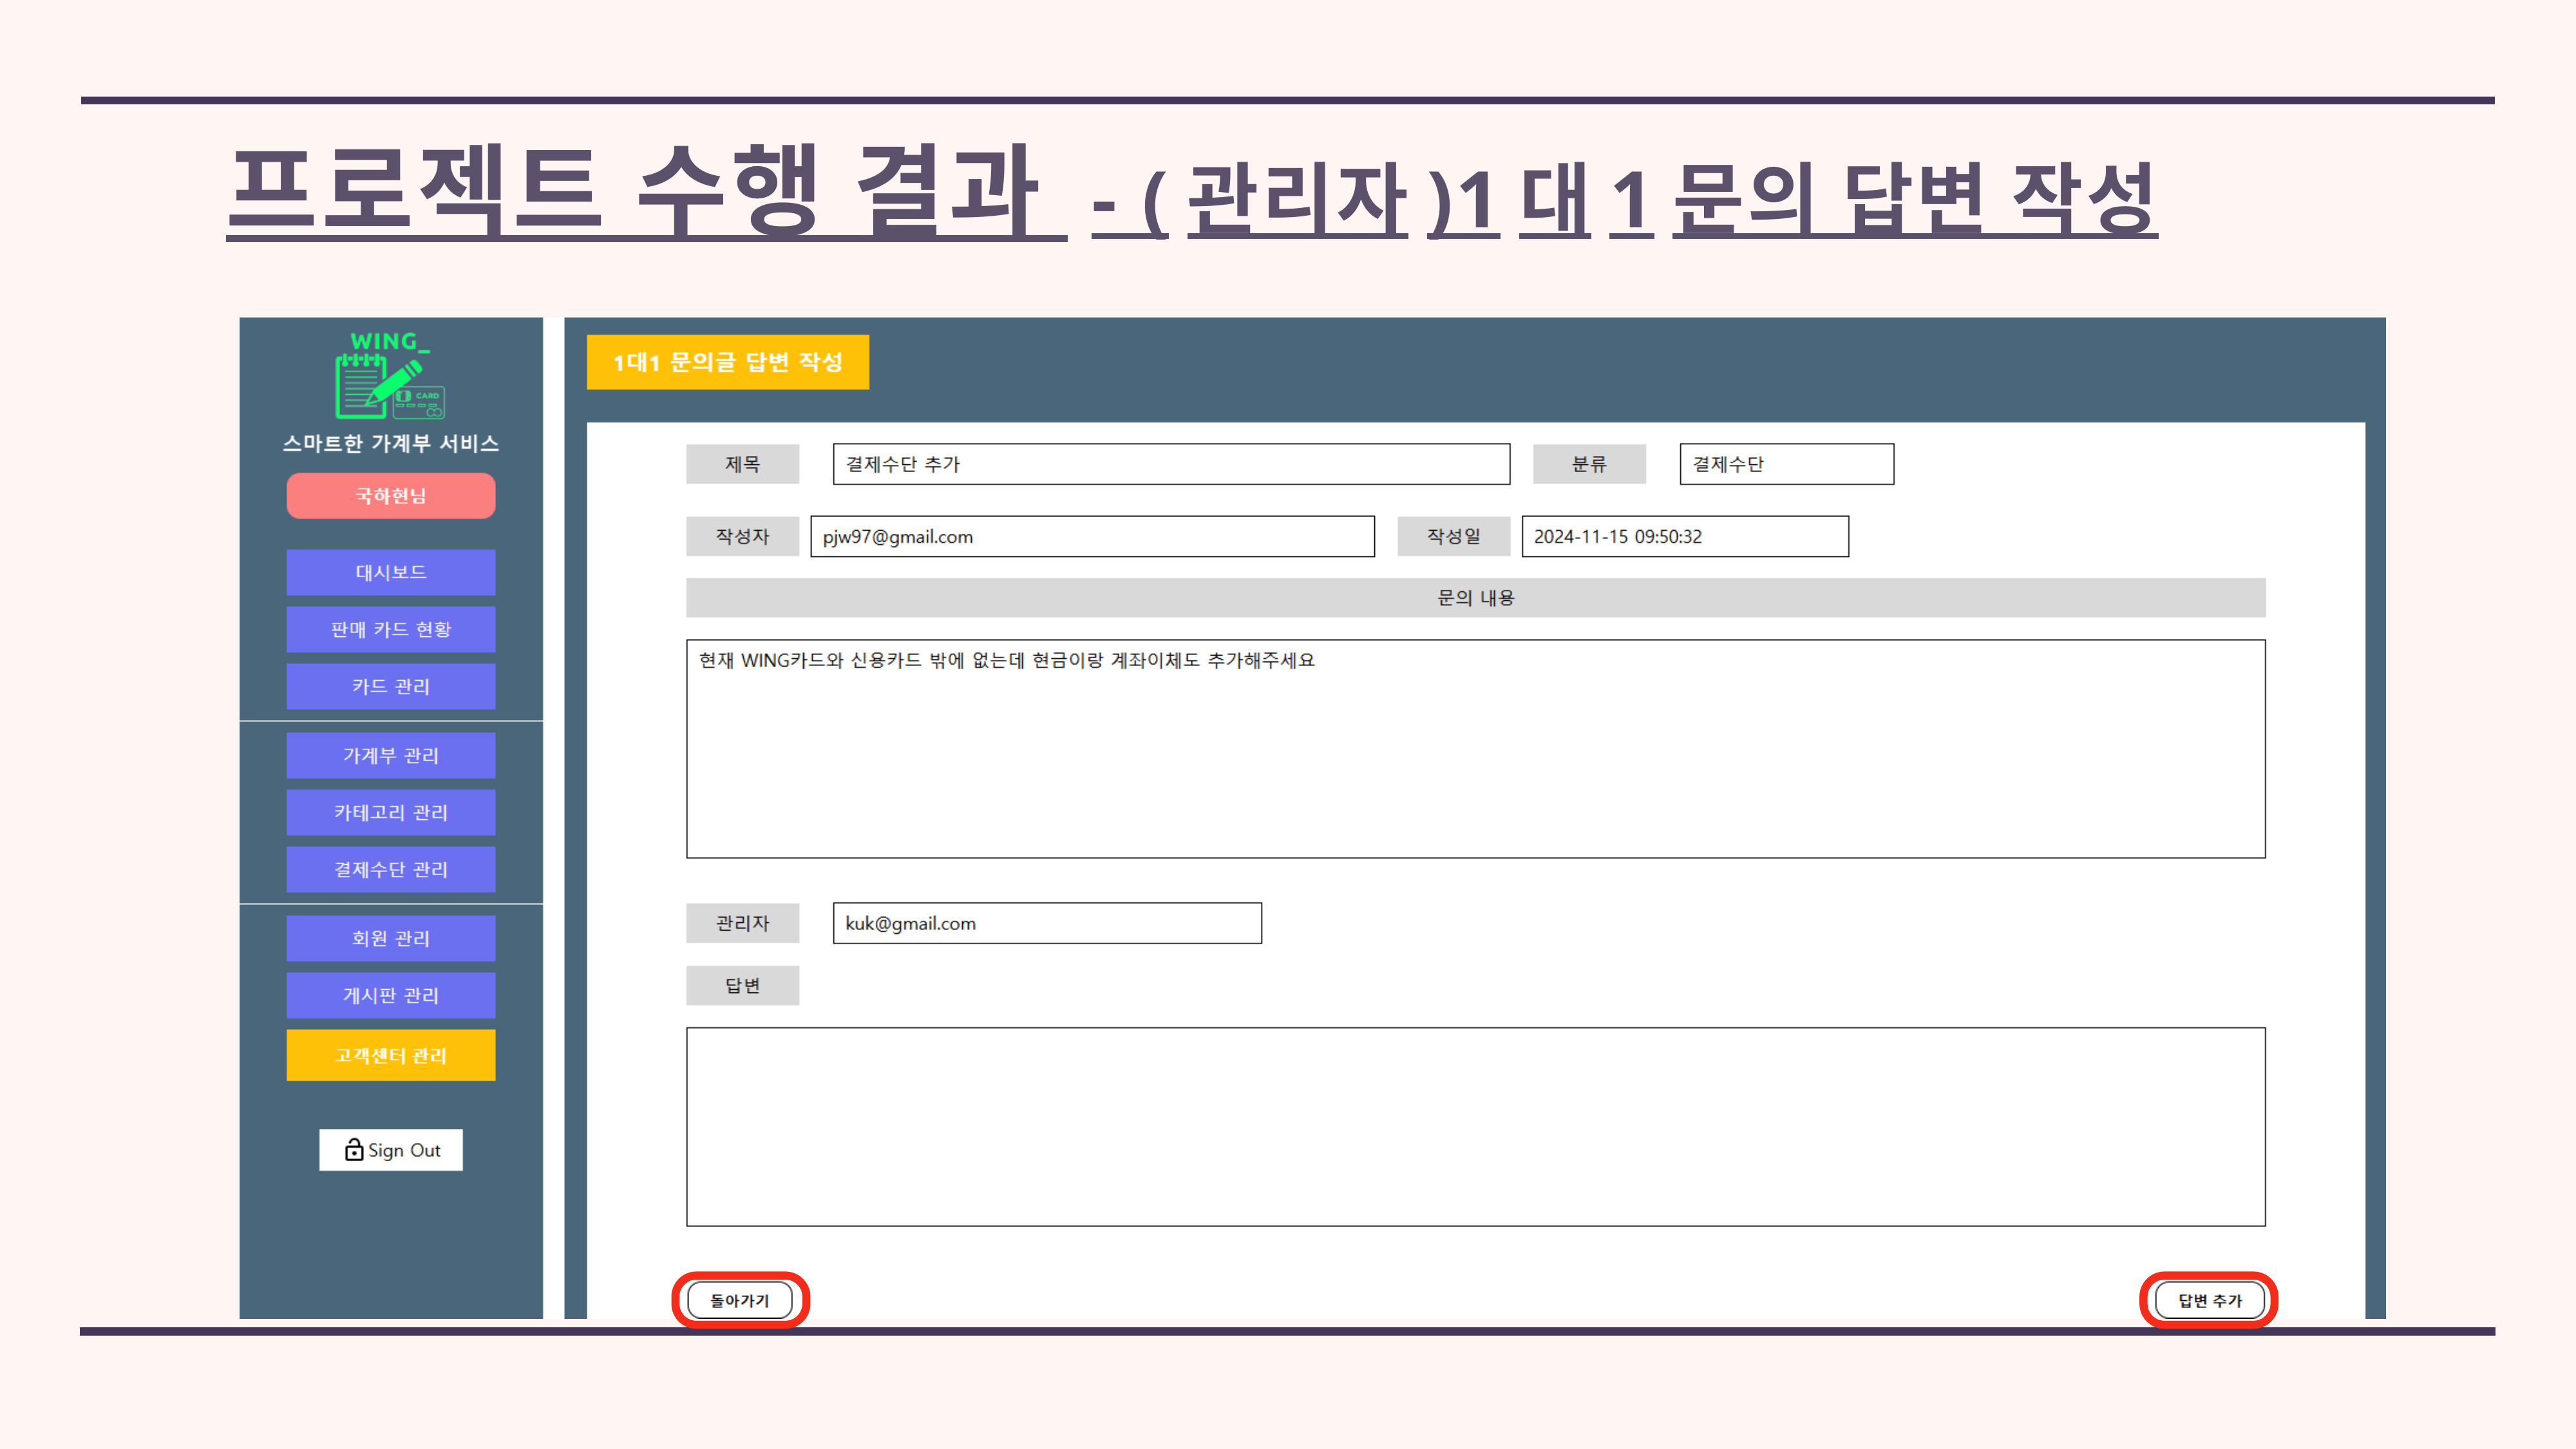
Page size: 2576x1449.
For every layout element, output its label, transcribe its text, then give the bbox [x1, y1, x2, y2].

text_box [682, 1320, 799, 1325]
picture [240, 317, 2386, 1320]
title 프로젝트 수행 결과 - (관리자)1대1문의 답변 작성 [220, 135, 2367, 310]
text_box [2150, 1320, 2268, 1325]
